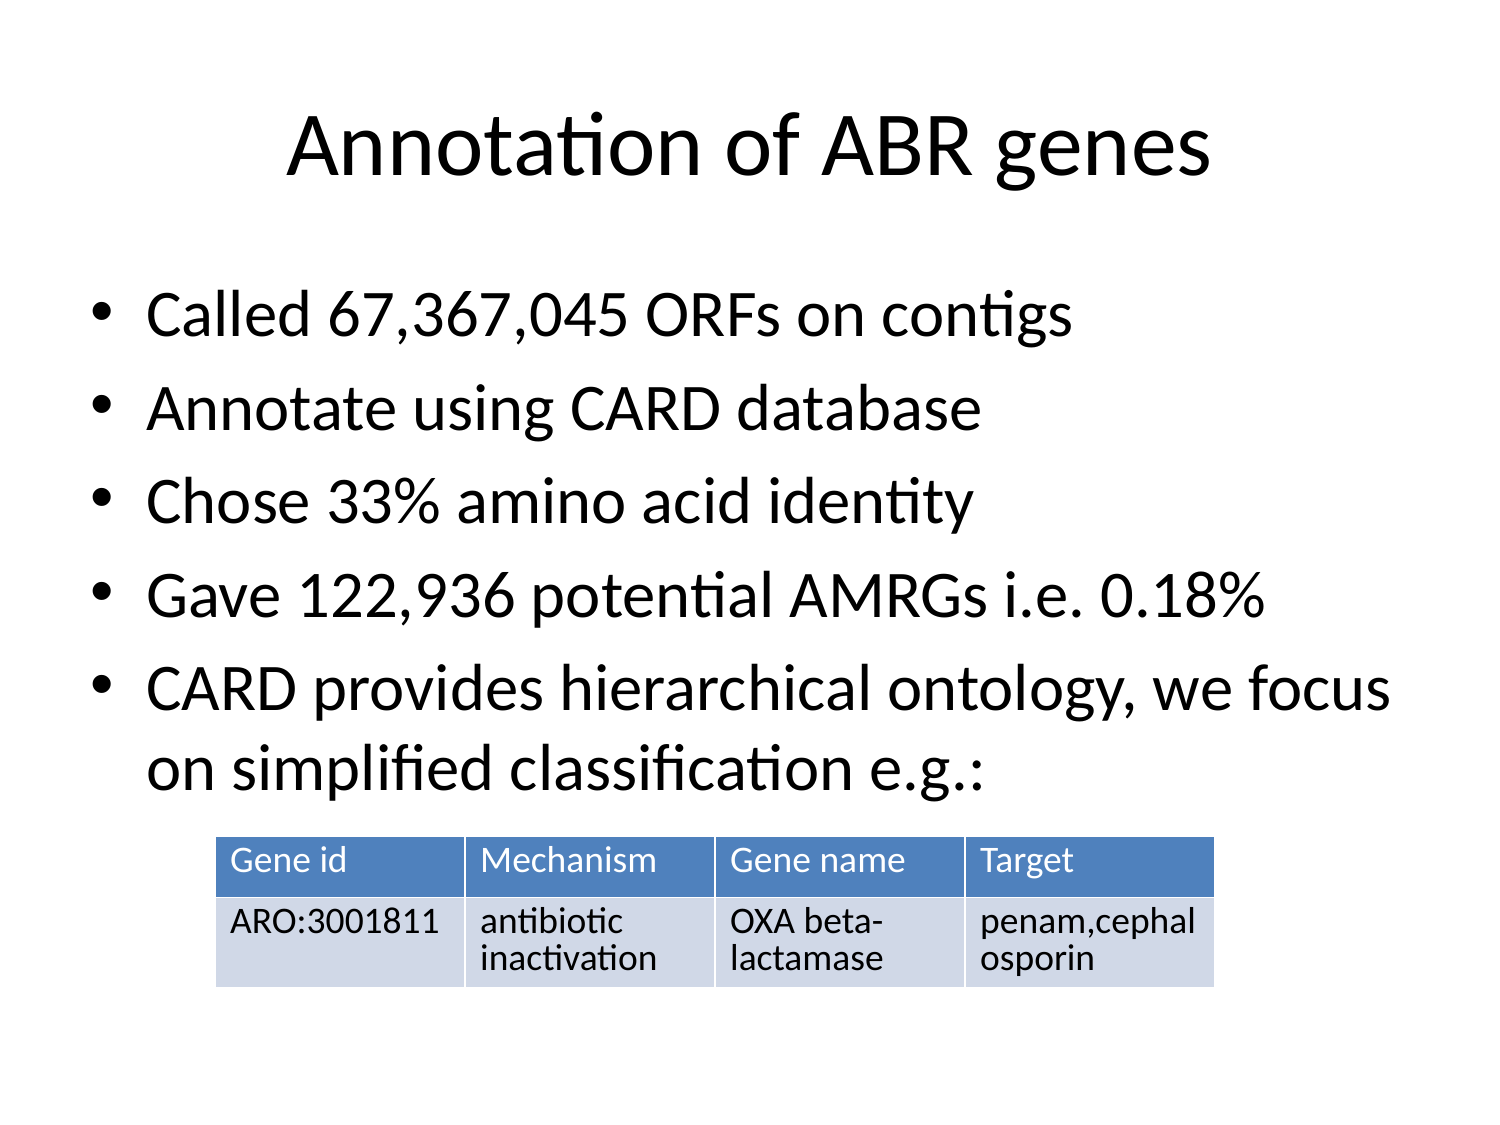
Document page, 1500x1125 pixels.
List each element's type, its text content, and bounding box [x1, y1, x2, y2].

table_header Gene id [216, 837, 464, 897]
list Called 67,367,045 ORFs on contigs Annotate using CARD database Chose 33% amino acid identity Gave 122,936 potential AMRGs i.e. 0.18% CARD provides hierarchical ontology, we focus on simplified classification e.g.: [75, 262, 1425, 889]
table_header Gene name [716, 837, 964, 897]
table_cell ARO:3001811 [216, 898, 464, 987]
table_cell OXA beta-lactamase [716, 898, 964, 987]
table_header Mechanism [466, 837, 714, 897]
table_header Target [966, 837, 1214, 897]
table_cell penam,cephalosporin [966, 898, 1214, 987]
table_cell antibiotic inactivation [466, 898, 714, 987]
title Annotation of ABR genes [75, 45, 1425, 233]
